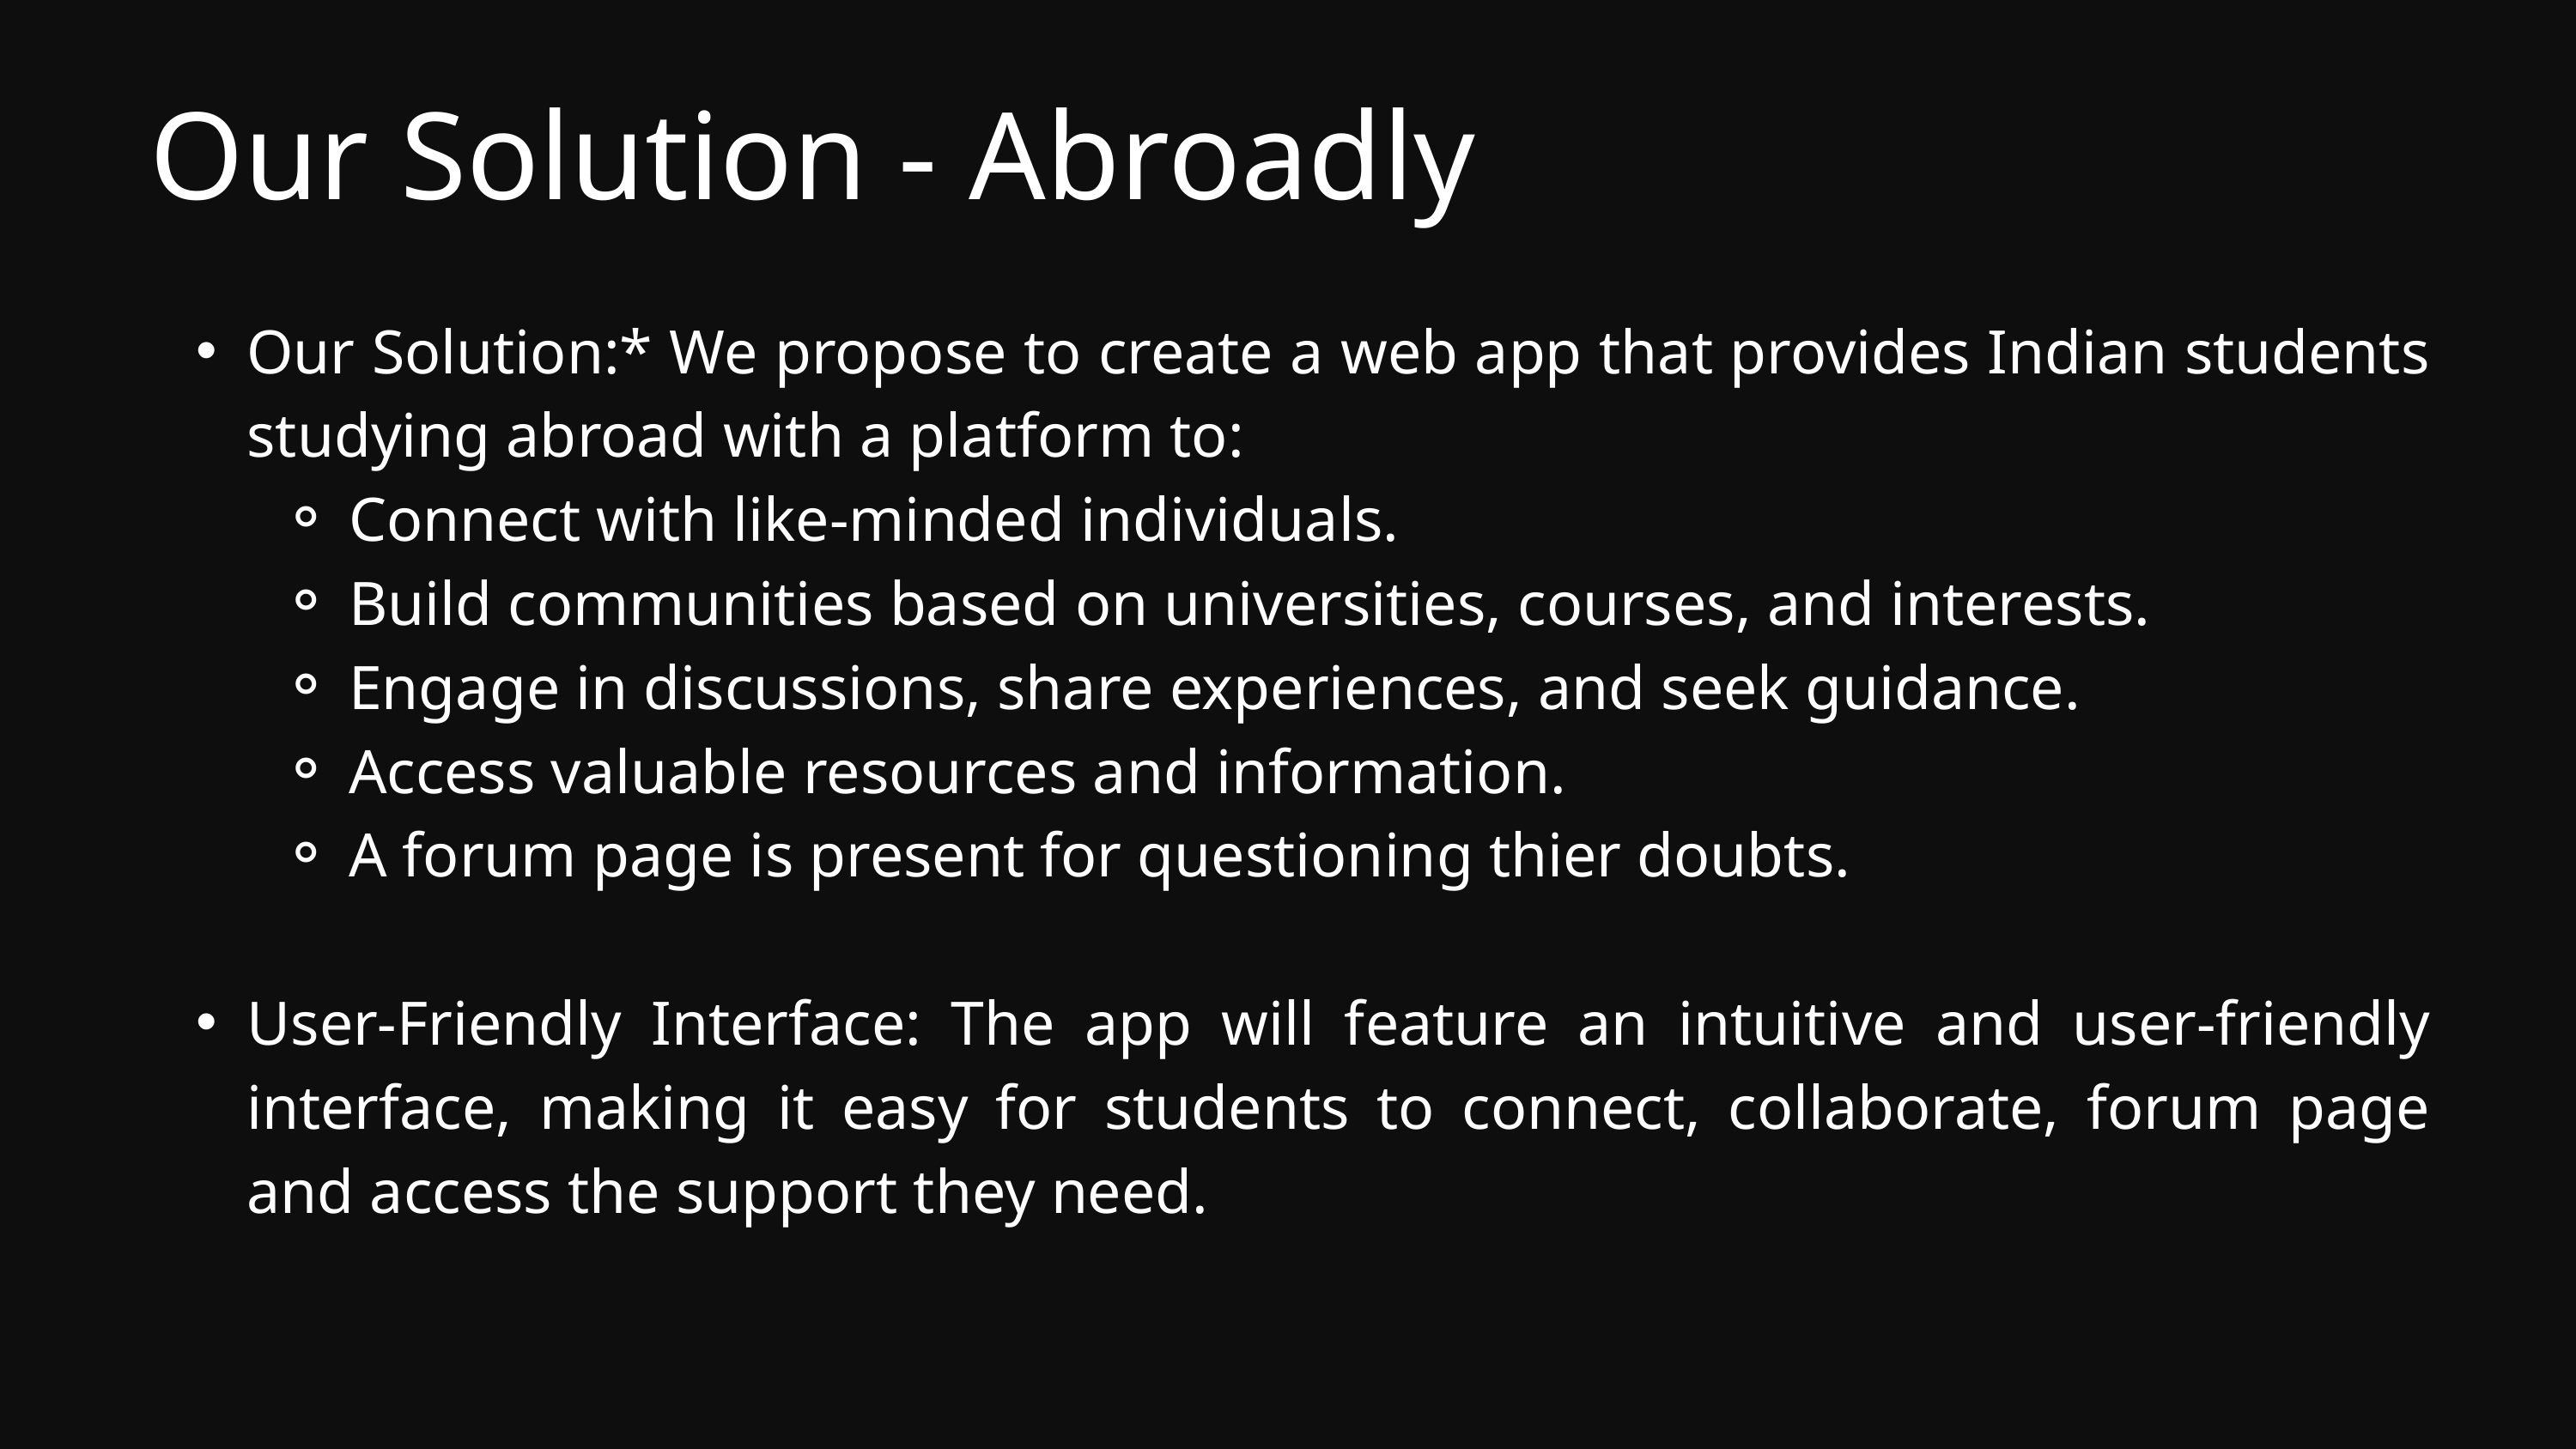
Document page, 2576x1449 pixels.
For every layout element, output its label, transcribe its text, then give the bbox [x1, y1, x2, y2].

text_box Our Solution - Abroadly [0, 54, 1769, 224]
text_box Our Solution:* We propose to create a web app that provides Indian students studying abroad with a platform to: Connect with like-minded individuals. Build communities based on universities, courses, and interests. Engage in discussions, share experiences, and seek guidance. Access valuable resources and information. A forum page is present for questioning thier doubts. User-Friendly Interface: The app will feature an intuitive and user-friendly interface, making it easy for students to connect, collaborate, forum page and access the support they need. [144, 301, 2432, 1225]
